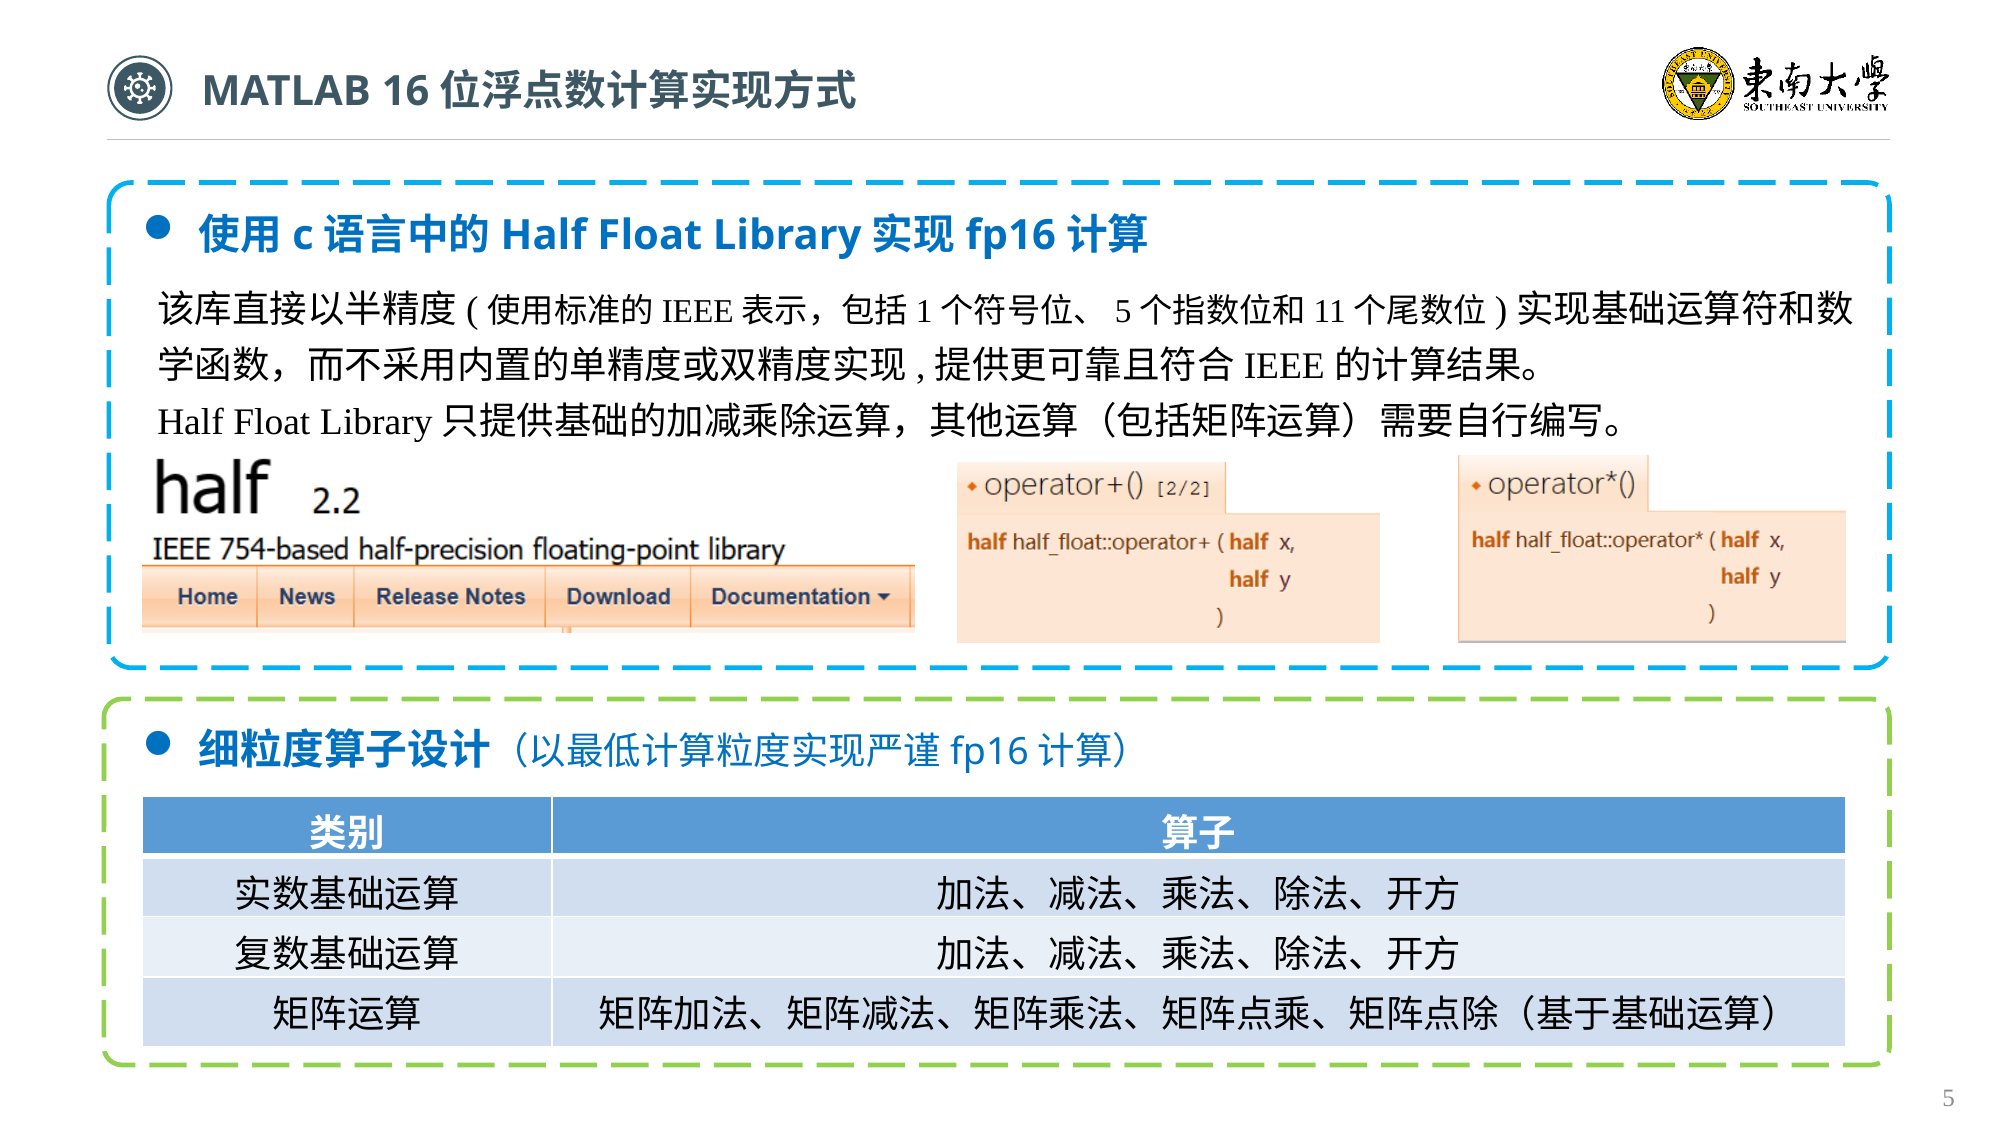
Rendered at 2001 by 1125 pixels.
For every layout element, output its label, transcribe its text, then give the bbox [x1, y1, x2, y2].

text_box 使用c语言中的Half Float Library实现fp16计算 [142, 200, 1857, 266]
text_box MATLAB 16位浮点数计算实现方式 [201, 56, 1284, 122]
text_box 该库直接以半精度(使用标准的IEEE表示，包括1个符号位、5个指数位和11个尾数位)实现基础运算符和数学函数，而不采用内置的单精度或双精度实现,提供更可靠且符合IEEE的计算结果。 Half Float Library只提供基础的加减乘除运算，其他运算（包括矩阵运算）需要自行编写。 [142, 266, 1870, 506]
picture [957, 462, 1380, 643]
picture [142, 451, 915, 633]
picture [1457, 455, 1846, 643]
text_box [102, 697, 1891, 1066]
picture [1662, 47, 1889, 120]
text_box [107, 181, 1891, 669]
